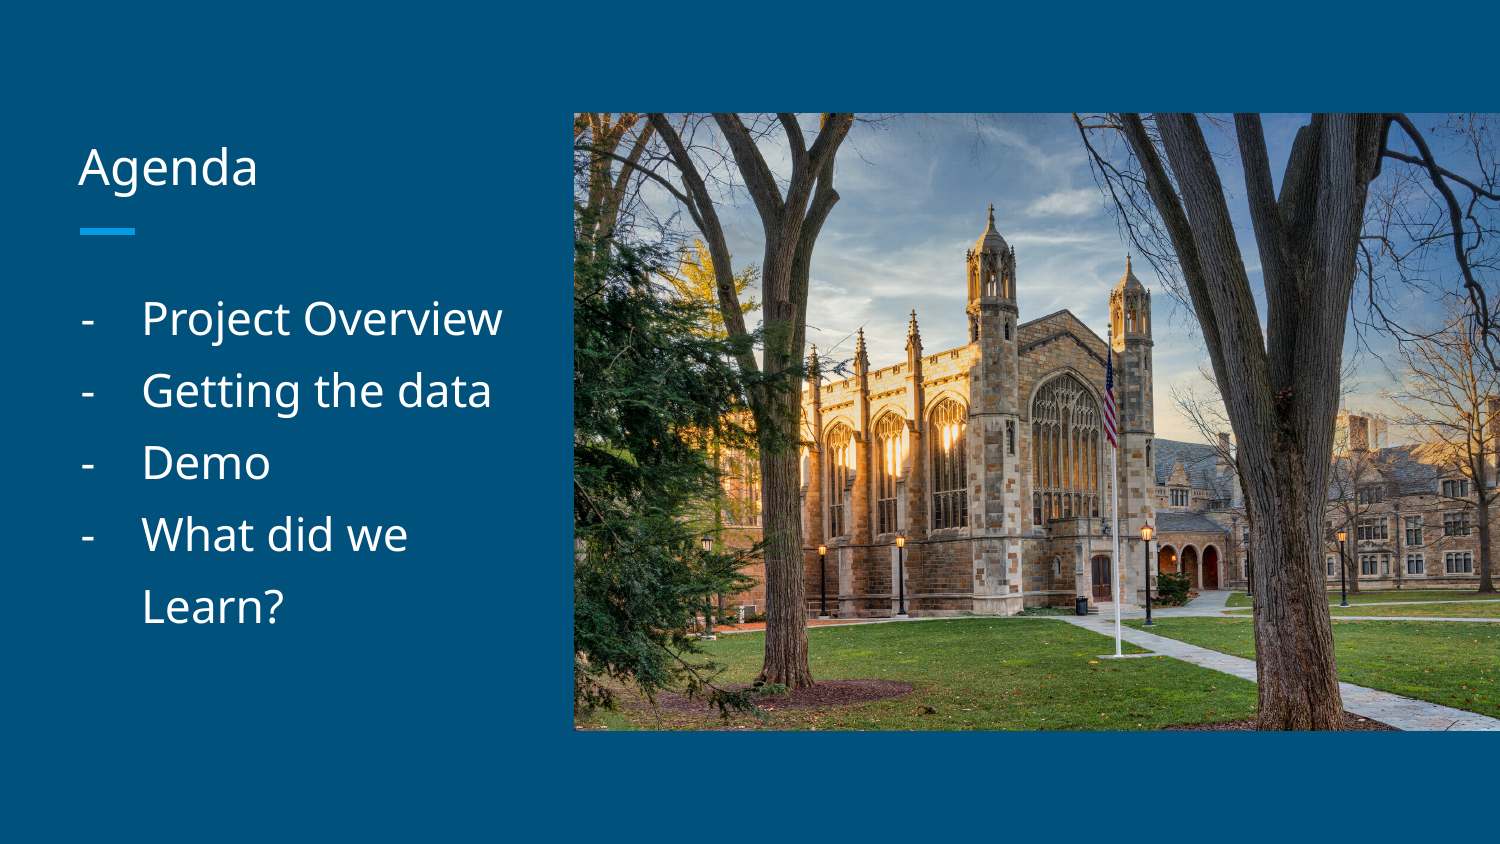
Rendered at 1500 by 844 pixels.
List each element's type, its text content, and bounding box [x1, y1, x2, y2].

title Agenda [63, 91, 525, 216]
picture [575, 114, 1500, 730]
list Project Overview Getting the data Demo What did we Learn? [51, 261, 568, 702]
